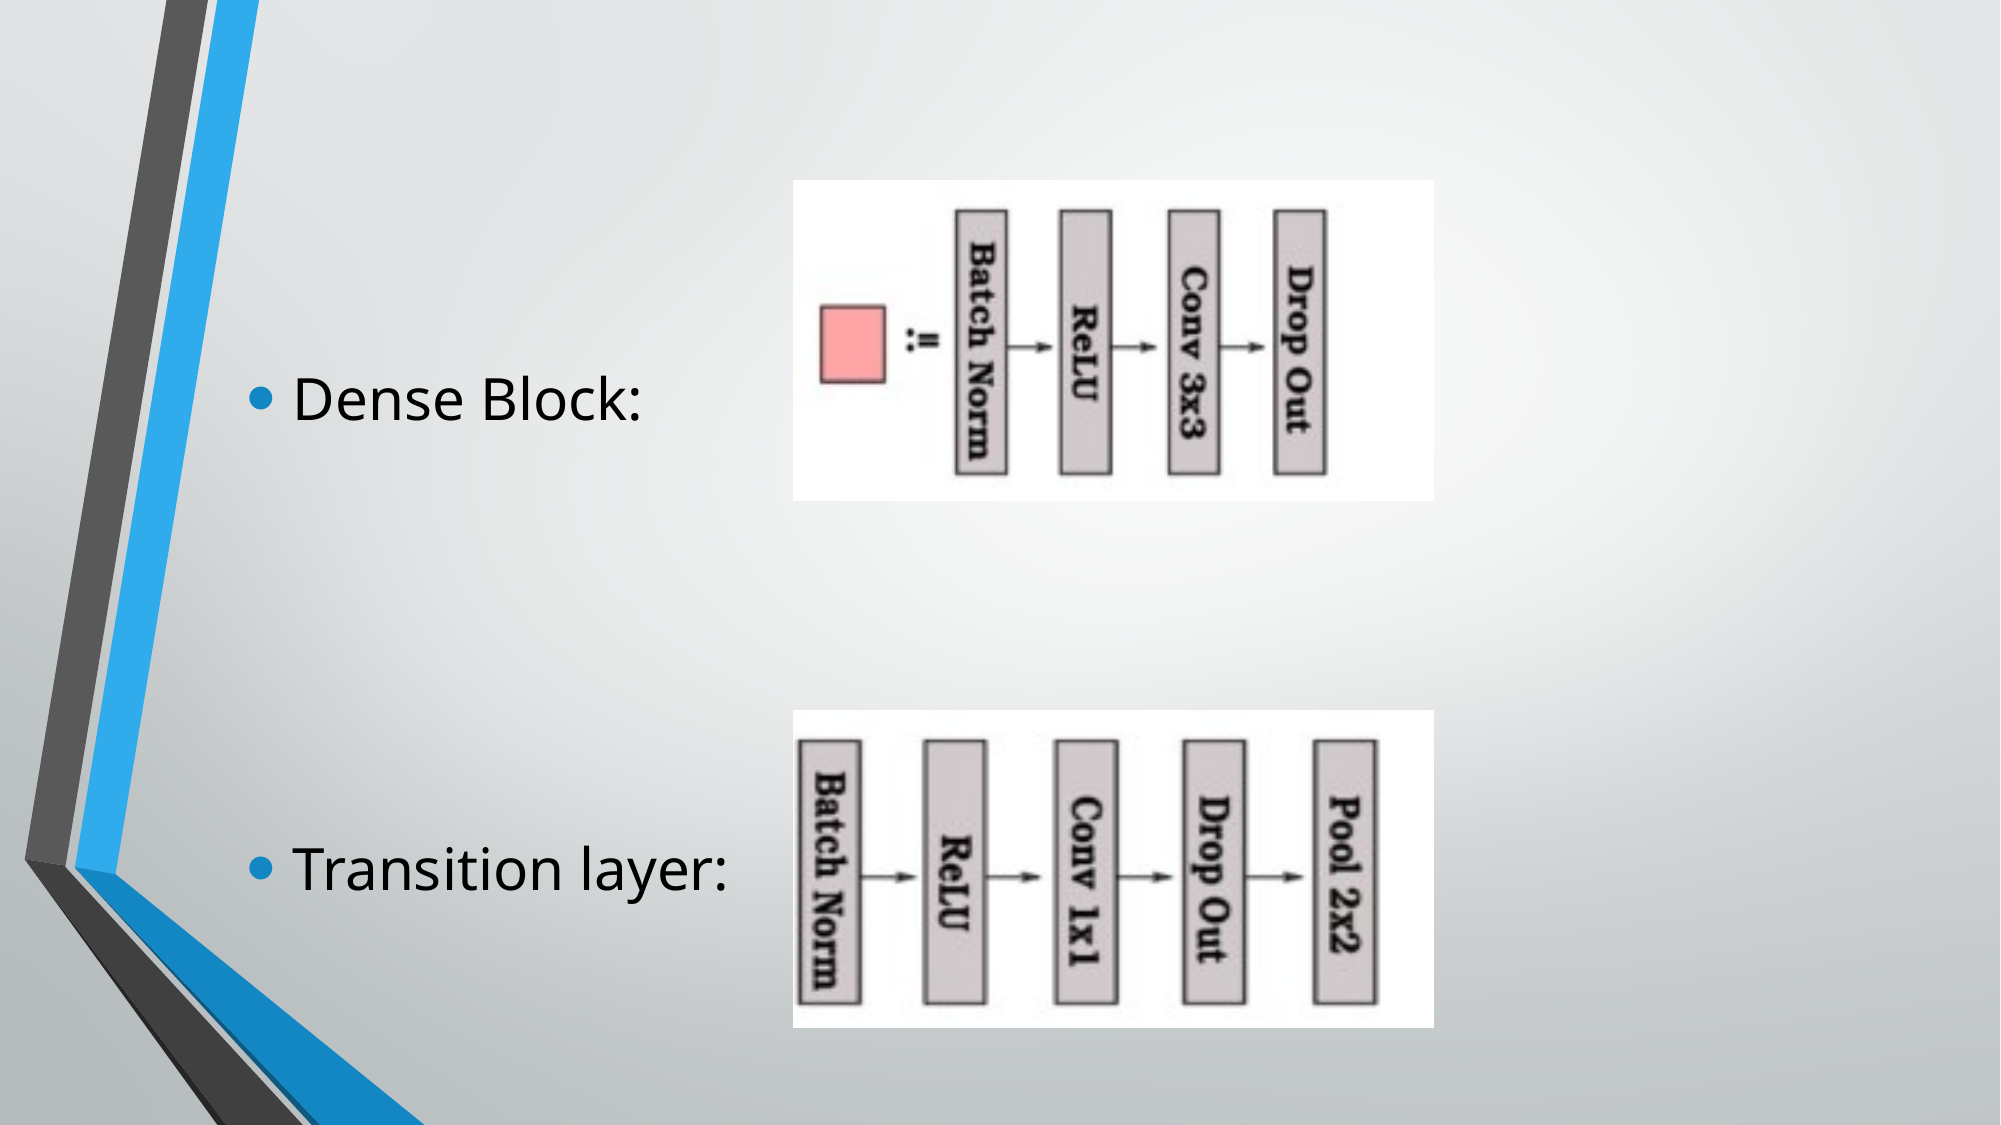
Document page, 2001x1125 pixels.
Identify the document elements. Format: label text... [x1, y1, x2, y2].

picture [792, 710, 1434, 1029]
picture [792, 179, 1434, 501]
list Dense Block: Transition layer: [231, 78, 1044, 1092]
